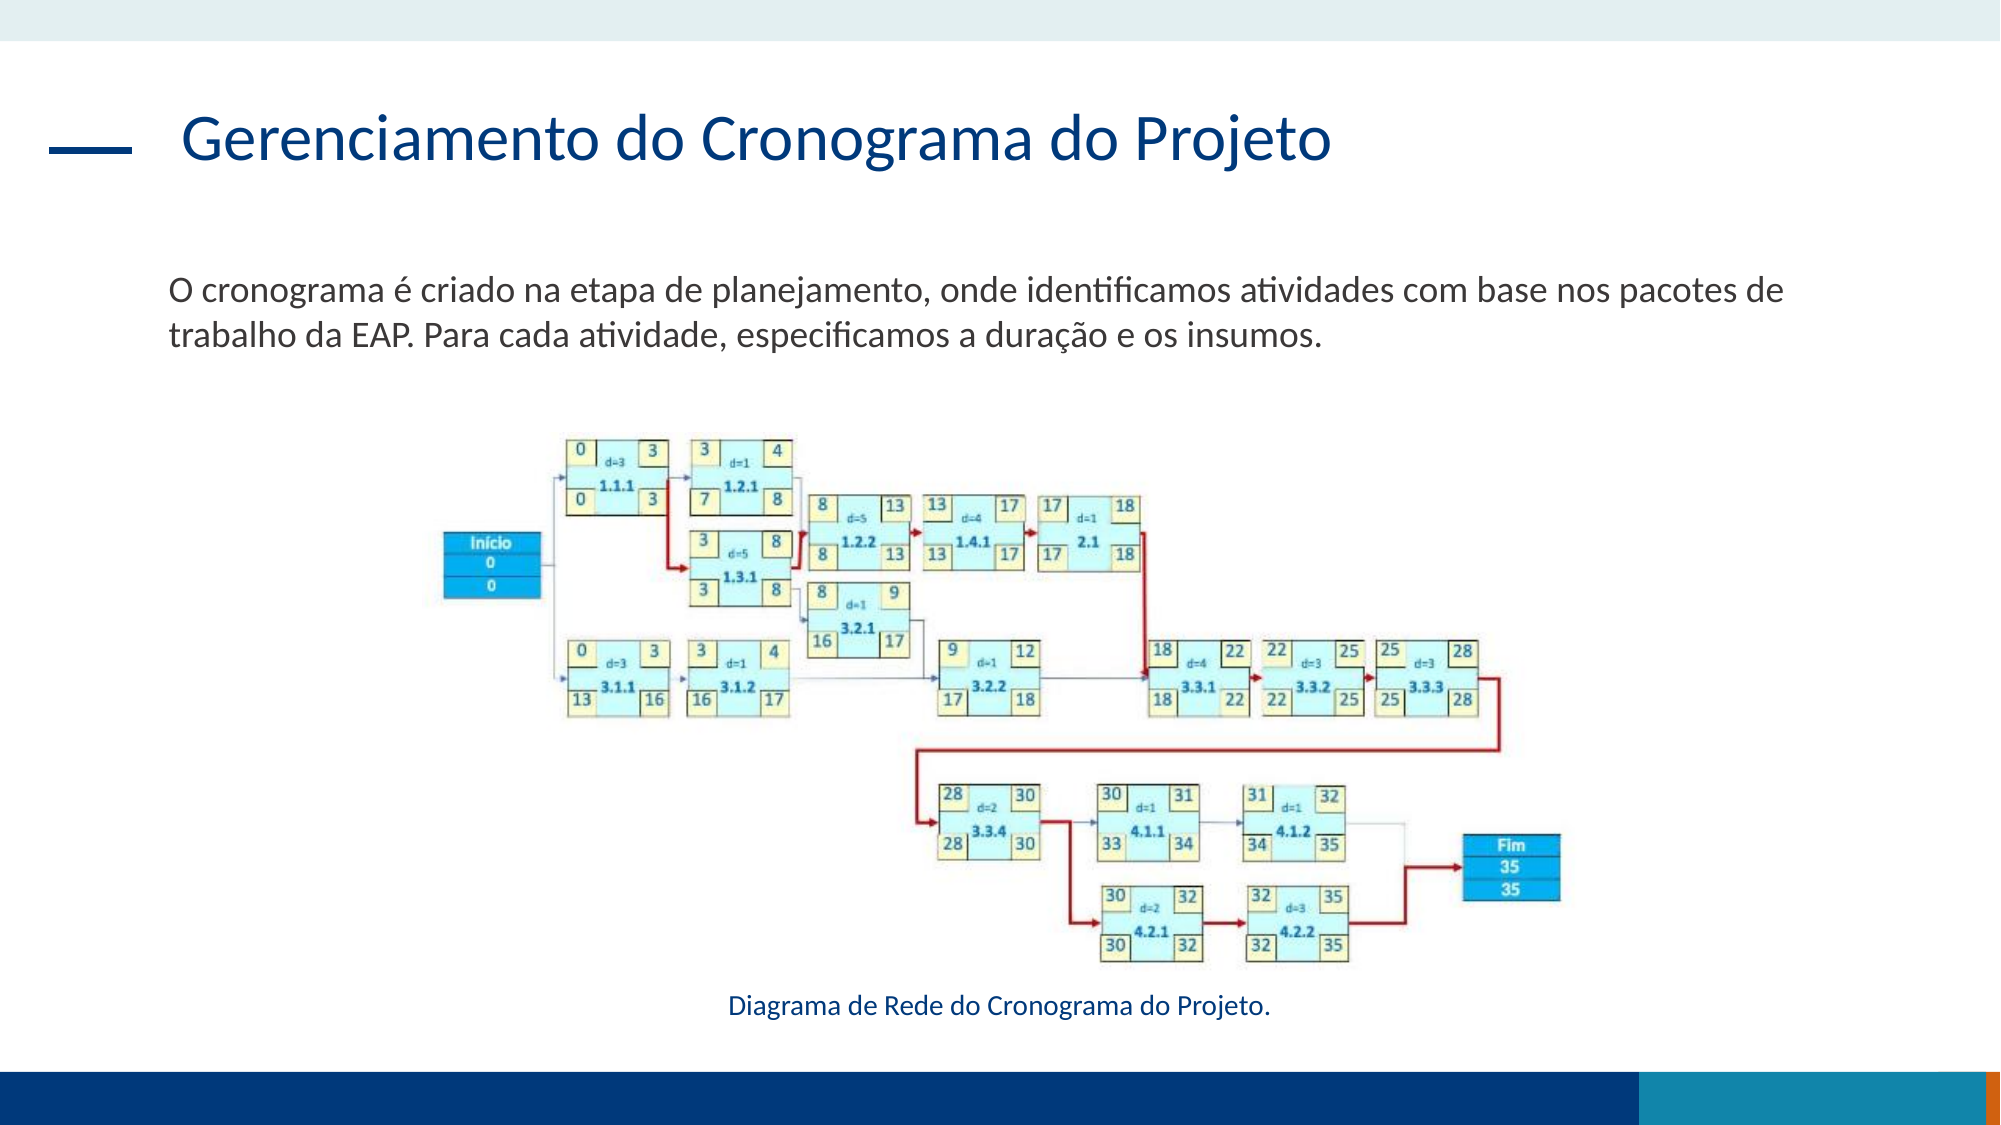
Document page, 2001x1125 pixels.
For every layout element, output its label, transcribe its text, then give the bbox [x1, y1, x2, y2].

list Gerenciamento do Cronograma do Projeto [167, 95, 1833, 237]
picture [422, 432, 1578, 972]
text_box O cronograma é criado na etapa de planejamento, onde identificamos atividades com base nos pacotes de trabalho da EAP. Para cada atividade, especificamos a duração e os insumos. [153, 257, 1833, 362]
text_box Diagrama de Rede do Cronograma do Projeto. [692, 978, 1308, 1029]
